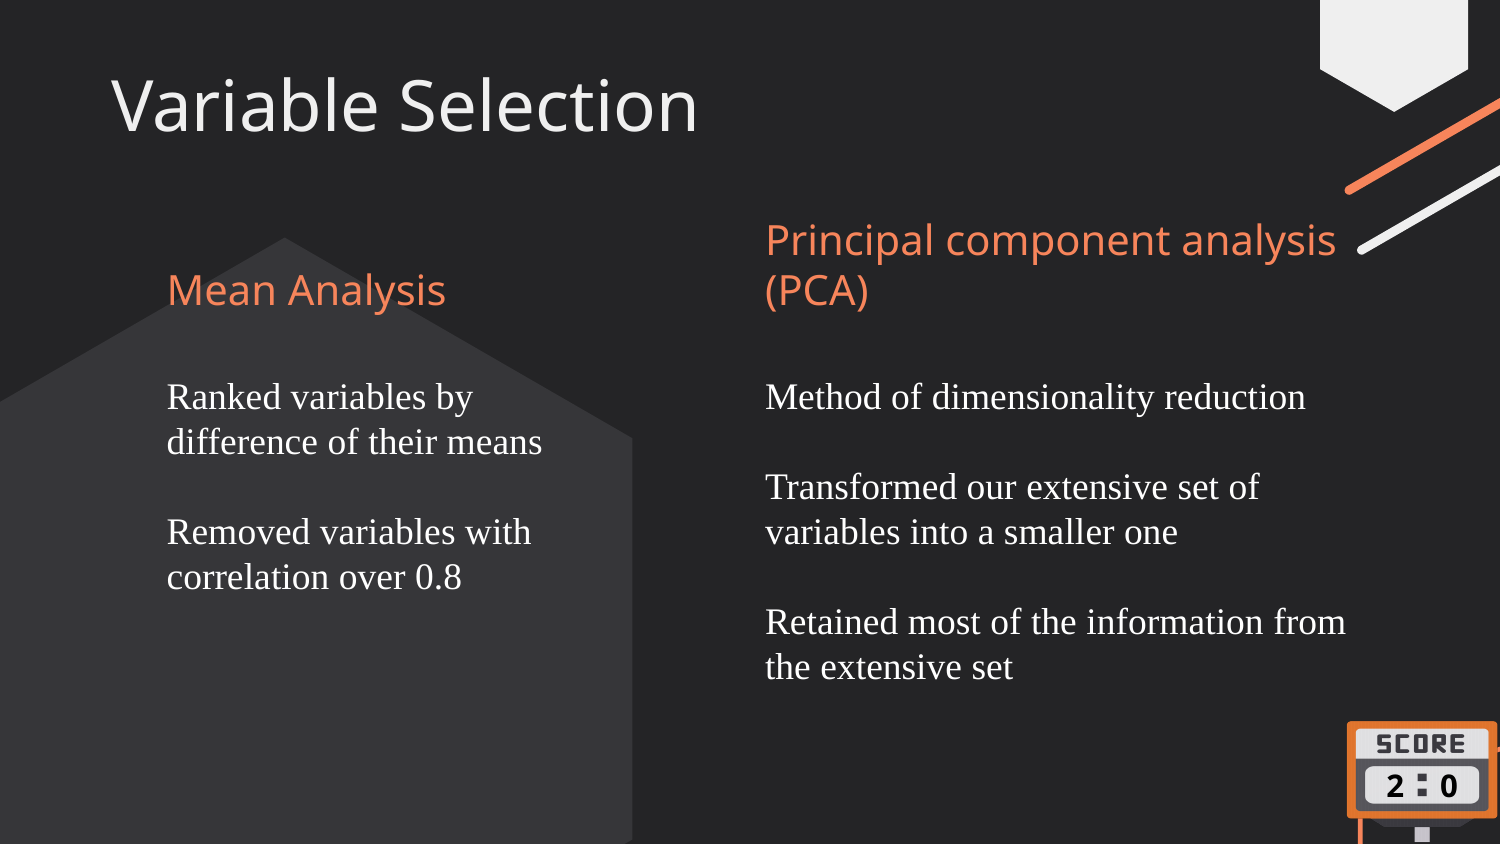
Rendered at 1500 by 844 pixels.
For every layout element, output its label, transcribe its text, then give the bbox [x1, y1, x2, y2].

subtitle Mean Analysis [151, 260, 653, 330]
list Ranked variables by difference of their means Removed variables with correlation over 0.8 [151, 356, 601, 673]
list Method of dimensionality reduction Transformed our extensive set of variables into a smaller one Retained most of the information from the extensive set [750, 356, 1413, 673]
subtitle Principal component analysis (PCA) [750, 260, 1380, 330]
picture [1344, 715, 1500, 844]
title Variable Selection [95, 66, 1429, 161]
